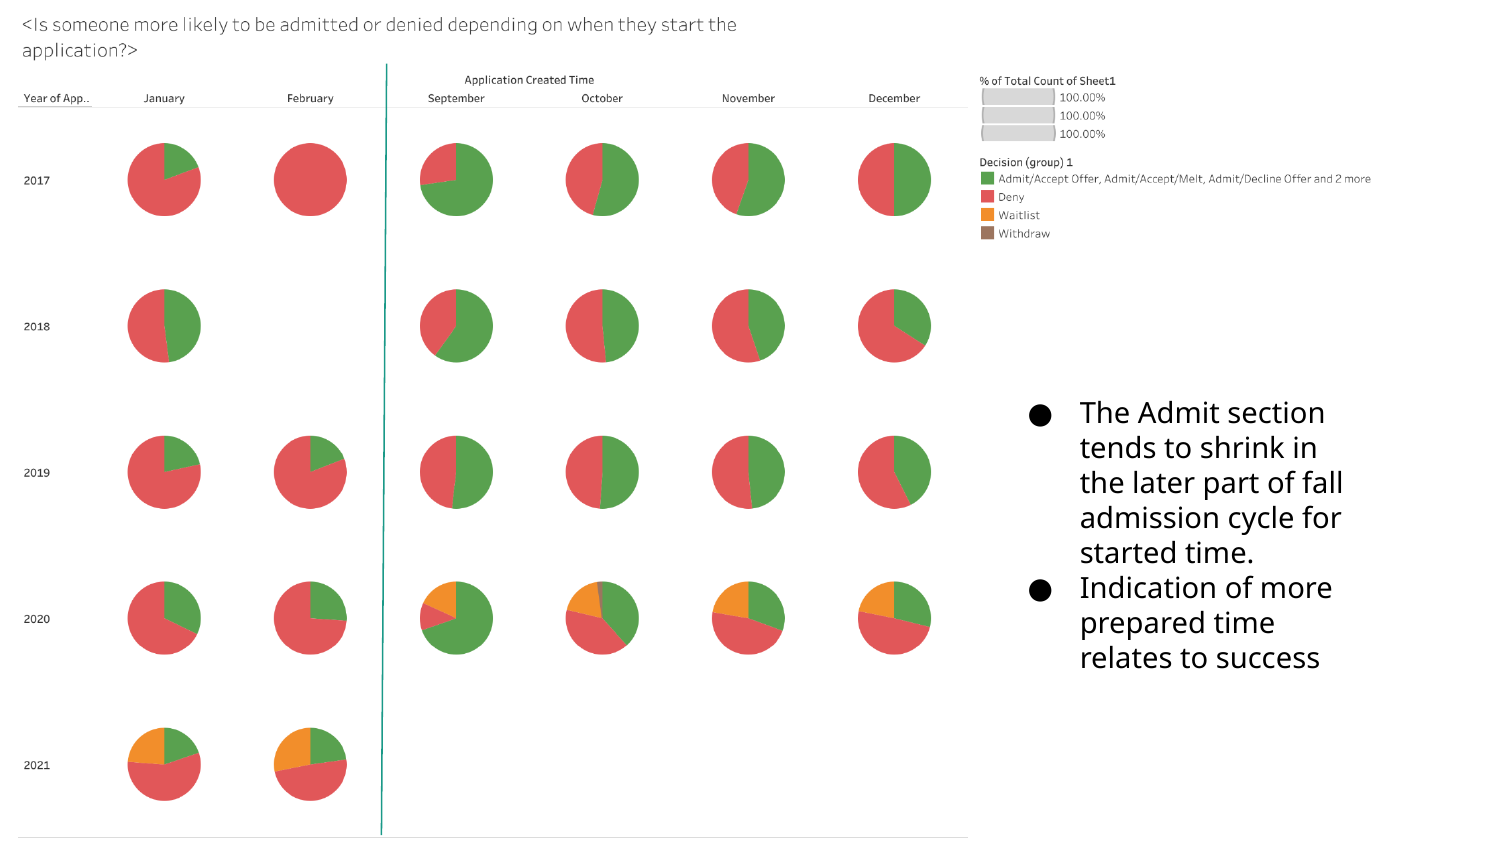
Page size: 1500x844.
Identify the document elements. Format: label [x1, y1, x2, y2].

text_box [381, 63, 387, 836]
picture [17, 5, 1375, 838]
